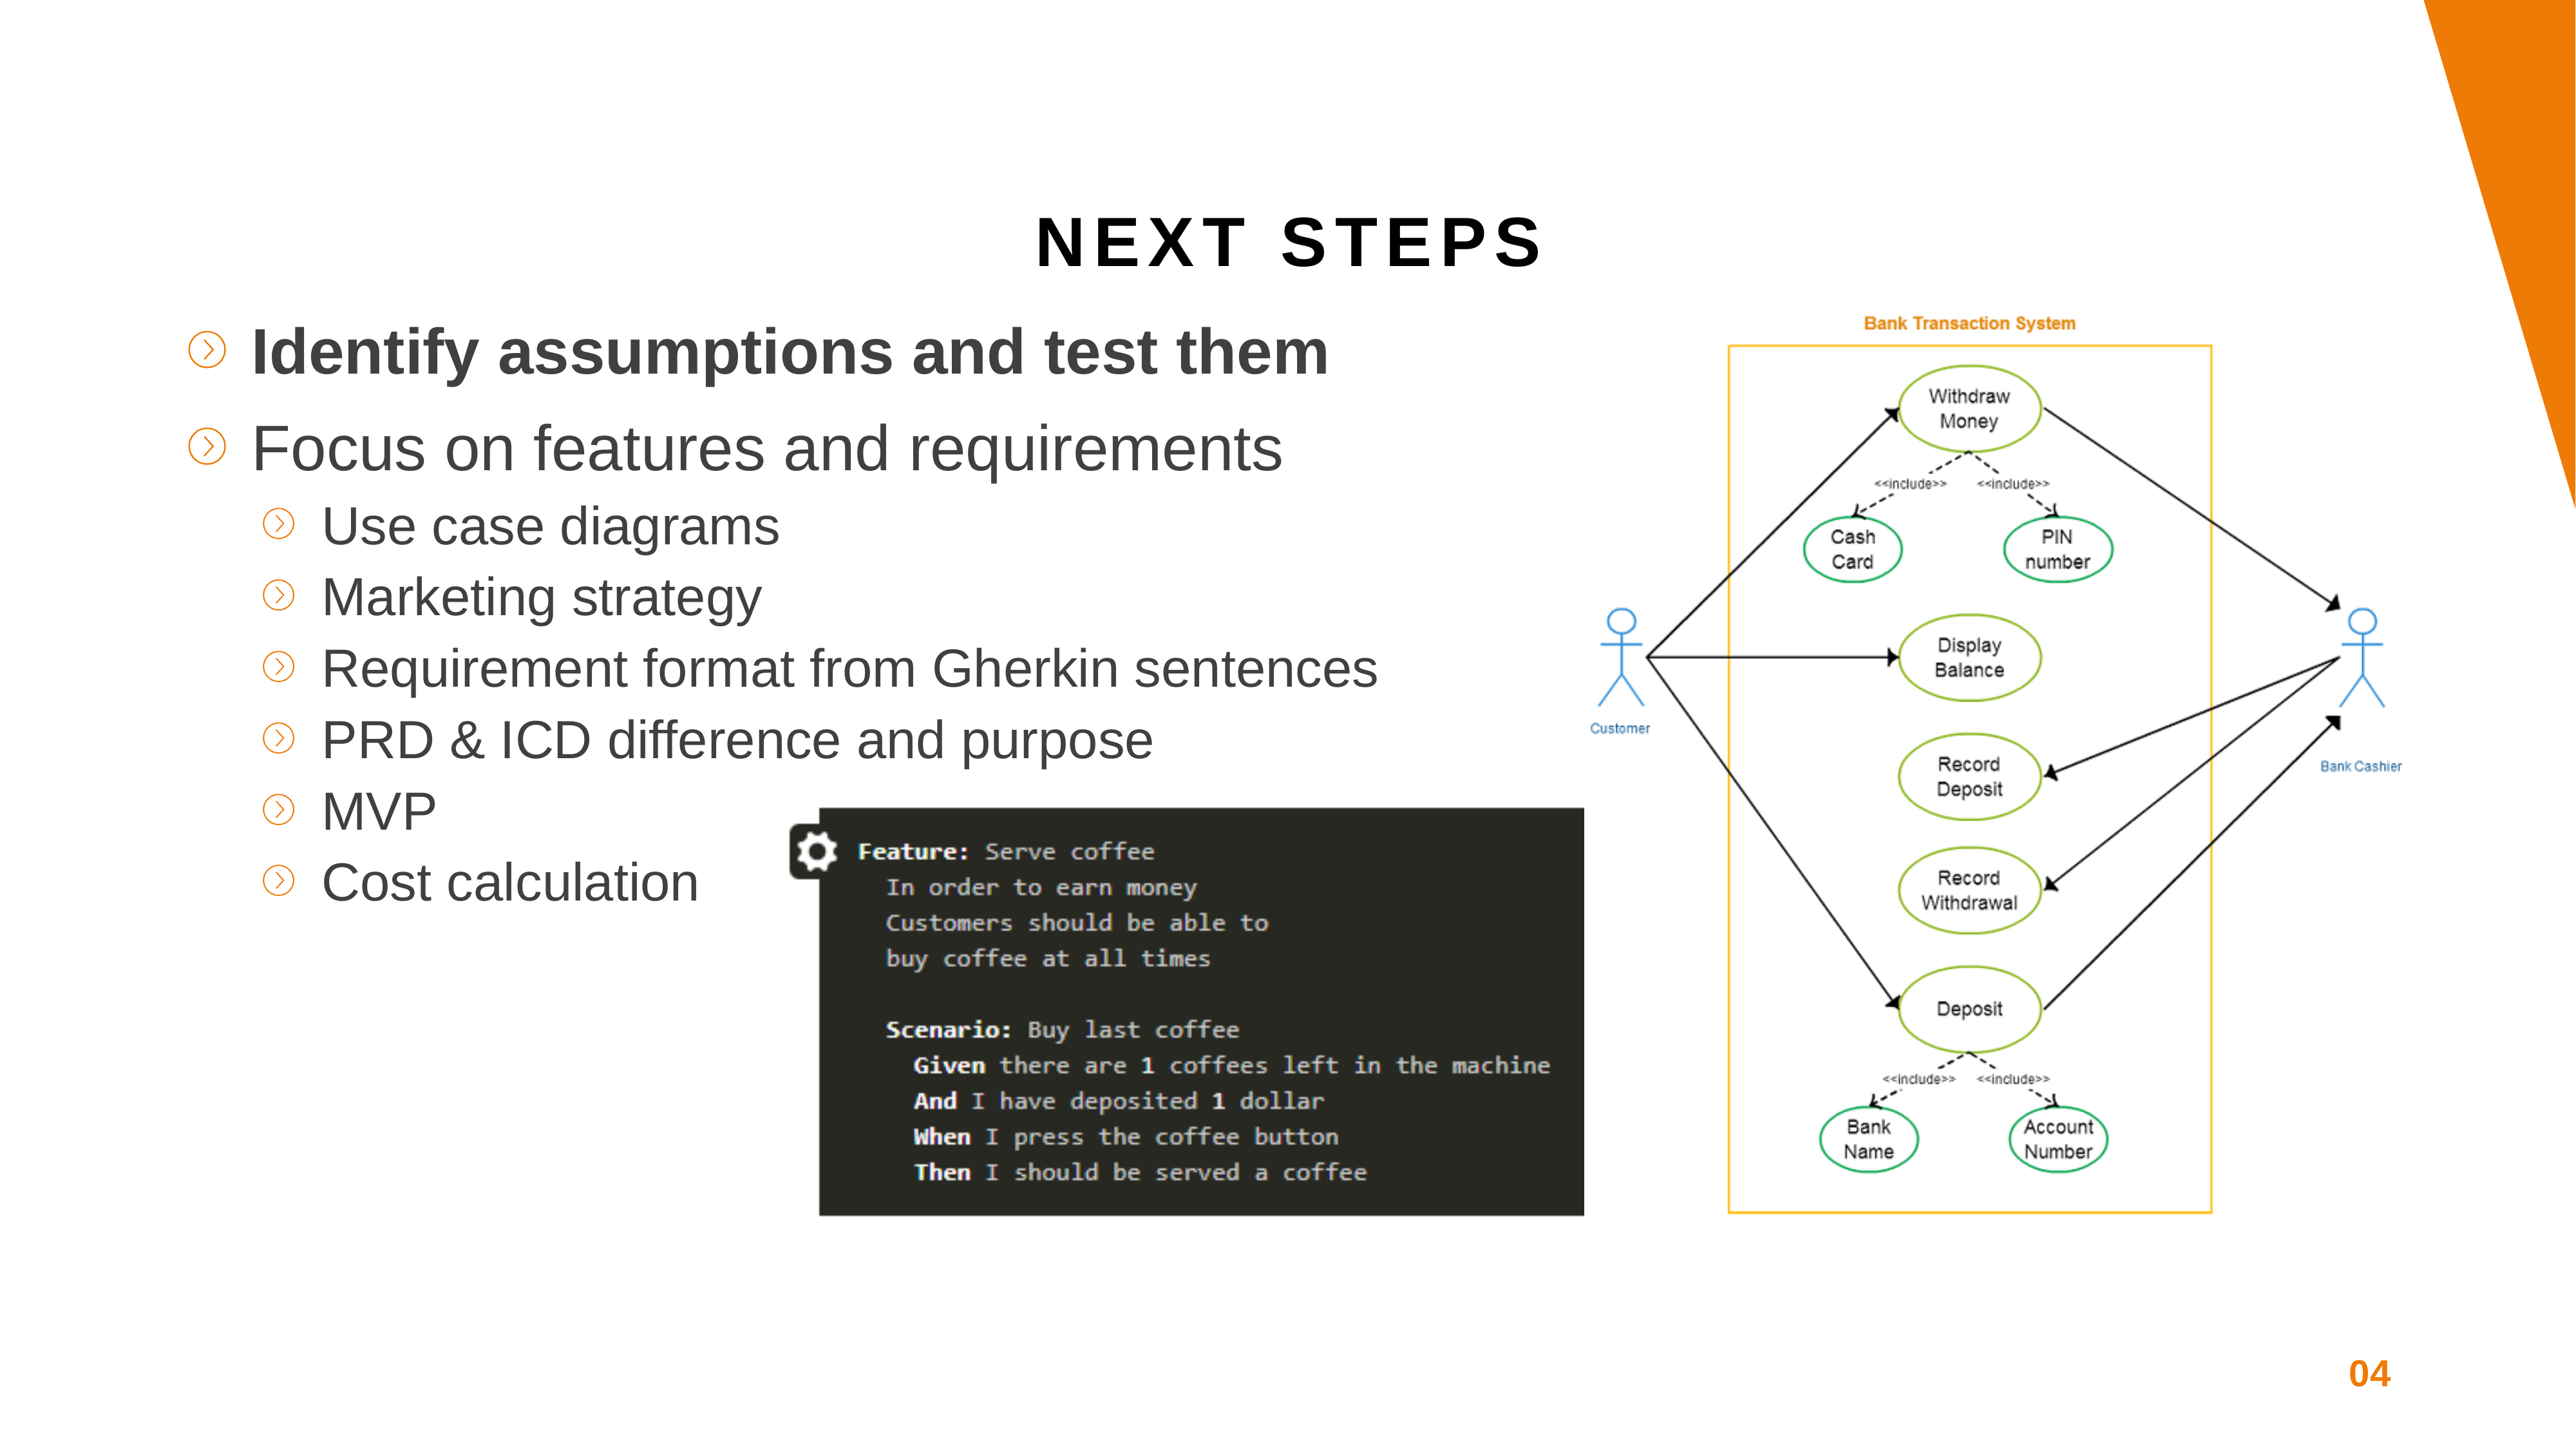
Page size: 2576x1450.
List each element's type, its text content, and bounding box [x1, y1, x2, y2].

picture [255, 501, 302, 546]
picture [255, 787, 302, 832]
picture [255, 572, 302, 618]
picture [784, 306, 2410, 1228]
picture [255, 857, 302, 903]
picture [255, 644, 302, 689]
list NEXT STEPS [611, 192, 1966, 291]
list Identify assumptions and test them Focus on features and requirements Use case diagrams Marketing strategy Requirement format from Gherkin sentences PRD & ICD difference and purpose MVP Cost calculation [169, 314, 1394, 1288]
picture [179, 419, 235, 473]
picture [179, 322, 235, 377]
picture [255, 715, 302, 761]
